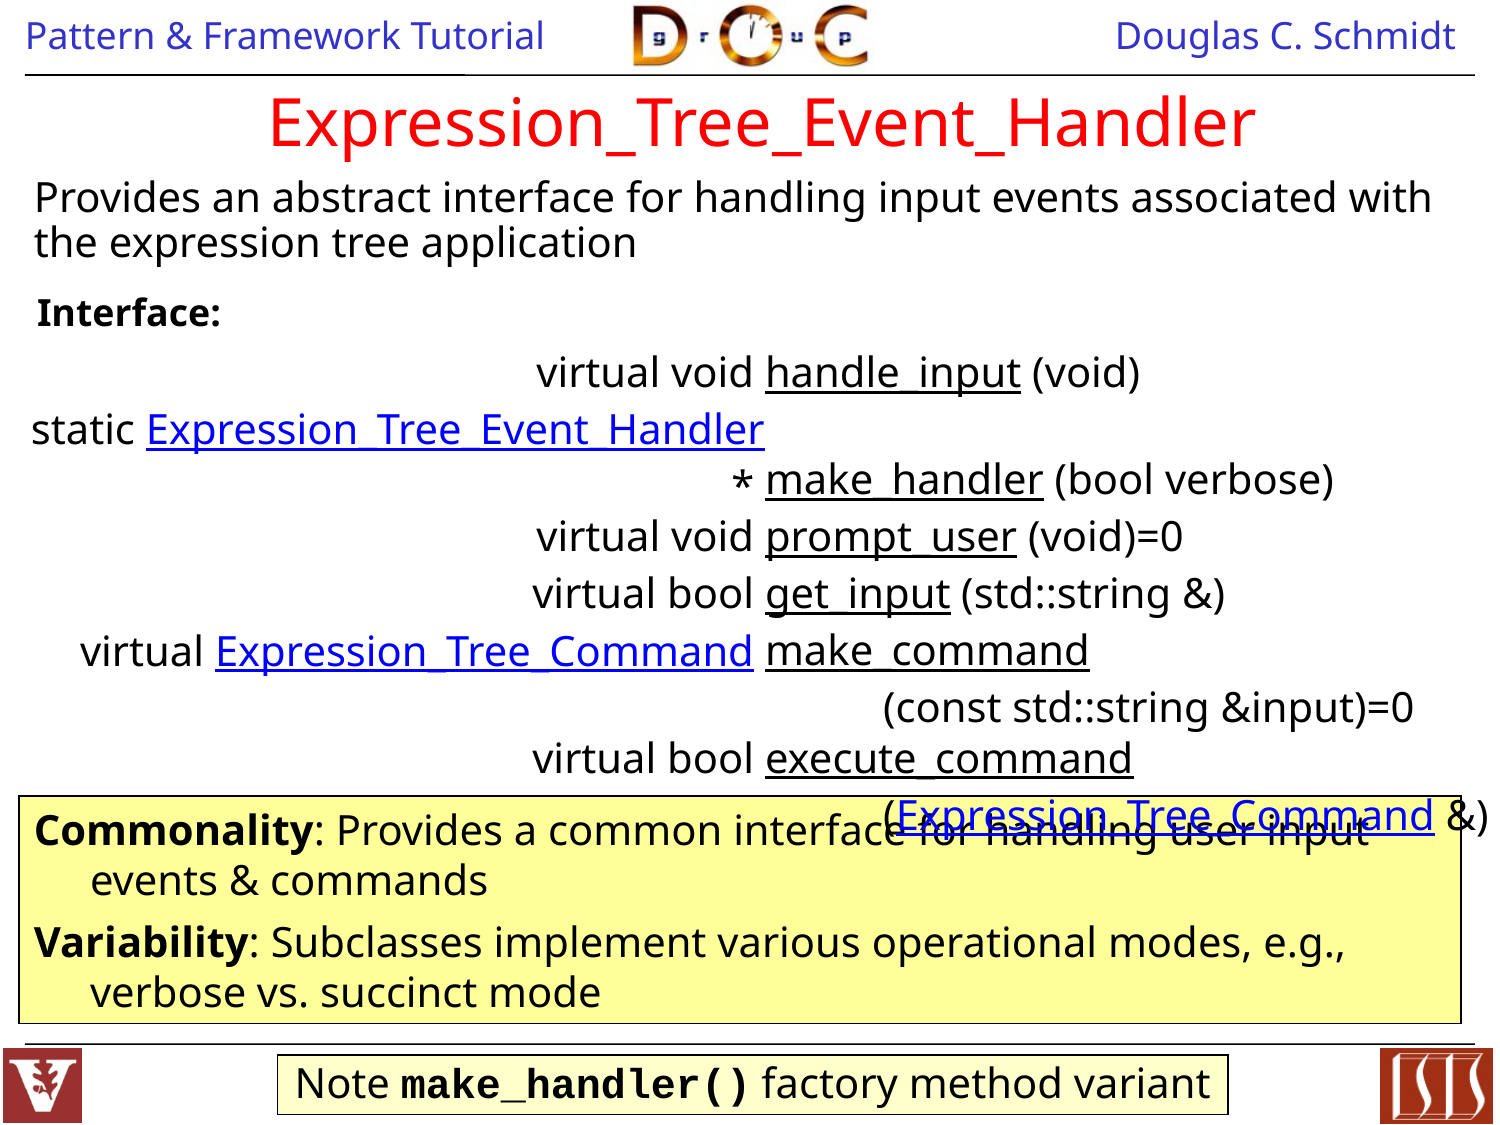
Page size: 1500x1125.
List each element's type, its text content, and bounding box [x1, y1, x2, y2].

text_box Commonality: Provides a common interface for handling user input events & commands Variability: Subclasses implement various operational modes, e.g., verbose vs. succinct mode [19, 842, 1461, 1024]
title Expression_Tree_Event_Handler [99, 49, 1426, 168]
table_header virtual void [0, 343, 765, 400]
table_cell prompt_user (void)=0 [765, 507, 1500, 564]
picture [1380, 1048, 1493, 1124]
table_cell virtual Expression_Tree_Command [0, 621, 765, 728]
text_box Provides an abstract interface for handling input events associated with the expression tree application [19, 168, 1461, 274]
picture [3, 1048, 82, 1123]
picture [624, 0, 875, 49]
table_cell static Expression_Tree_Event_Handler * [0, 400, 765, 507]
text_box Note make_handler() factory method variant [277, 1054, 1228, 1115]
table_cell execute_command (Expression_Tree_Command &) [765, 728, 1500, 842]
table_cell virtual bool [0, 564, 765, 621]
table_cell virtual void [0, 507, 765, 564]
table_cell make_command (const std::string &input)=0 [765, 621, 1500, 728]
table_cell virtual bool [0, 728, 765, 842]
table_header handle_input (void) [765, 343, 1500, 400]
table_cell get_input (std::string &) [765, 564, 1500, 621]
table_cell make_handler (bool verbose) [765, 400, 1500, 507]
text_box Interface: [22, 287, 237, 343]
